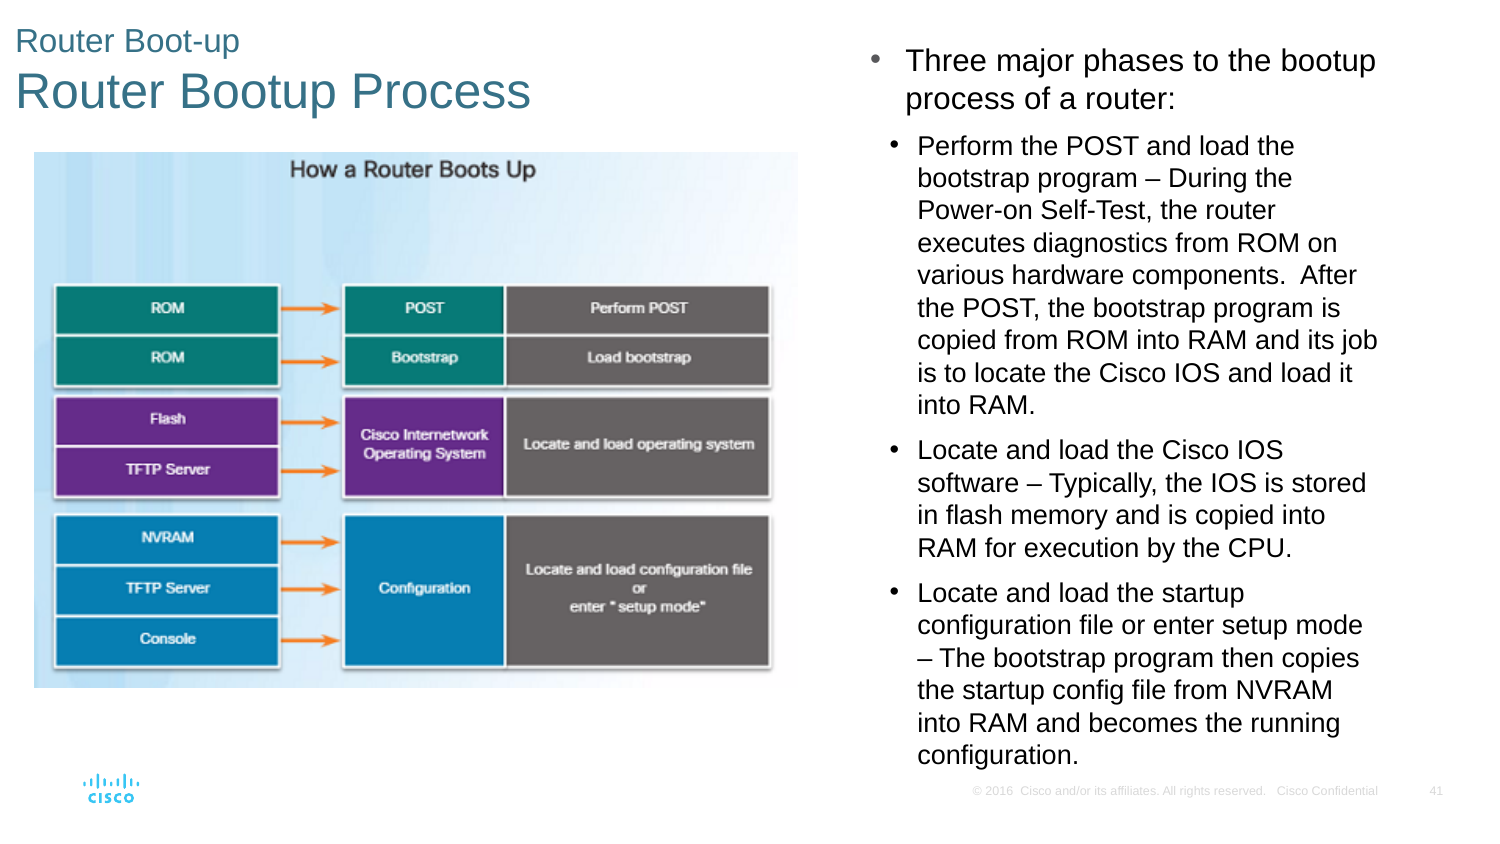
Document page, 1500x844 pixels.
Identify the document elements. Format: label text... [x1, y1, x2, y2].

picture [34, 152, 798, 688]
list Three major phases to the bootup process of a router: Perform the POST and load the bootstrap program – During the Power-on Self-Test, the router executes diagnostics from ROM on various hardware components. After the POST, the bootstrap program is copied from ROM into RAM and its job is to locate the Cisco IOS and load it into RAM. Locate and load the Cisco IOS software – Typically, the IOS is stored in flash memory and is copied into RAM for execution by the CPU. Locate and load the startup configuration file or enter setup mode – The bootstrap program then copies the startup config file from NVRAM into RAM and becomes the running configuration. [831, 32, 1414, 773]
title Router Boot-up Router Bootup Process [0, 6, 870, 131]
